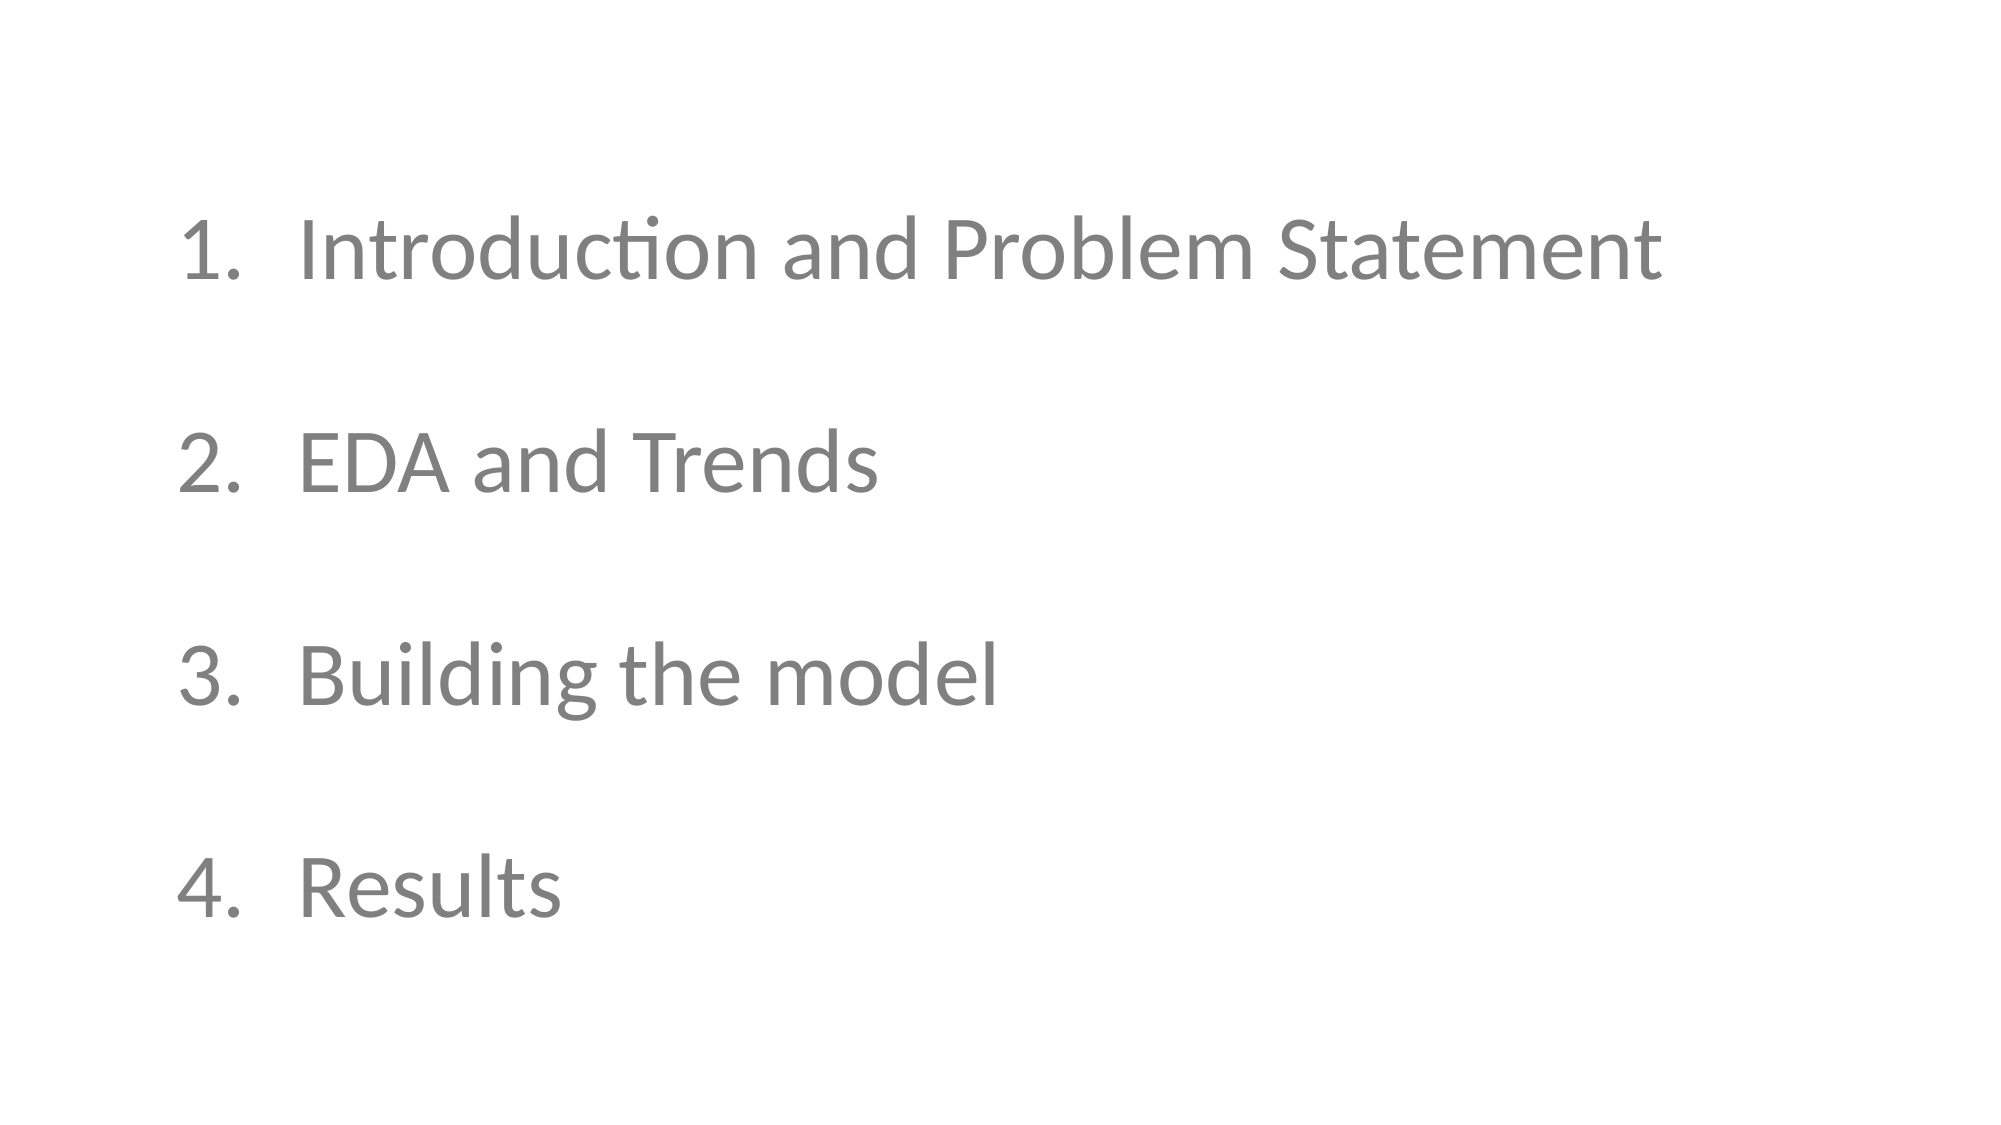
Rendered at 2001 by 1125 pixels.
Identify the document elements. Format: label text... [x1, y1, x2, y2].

text_box Building the model [161, 606, 2000, 731]
text_box Results [161, 817, 2000, 943]
text_box EDA and Trends [161, 393, 2000, 518]
text_box Introduction and Problem Statement [161, 180, 2000, 306]
